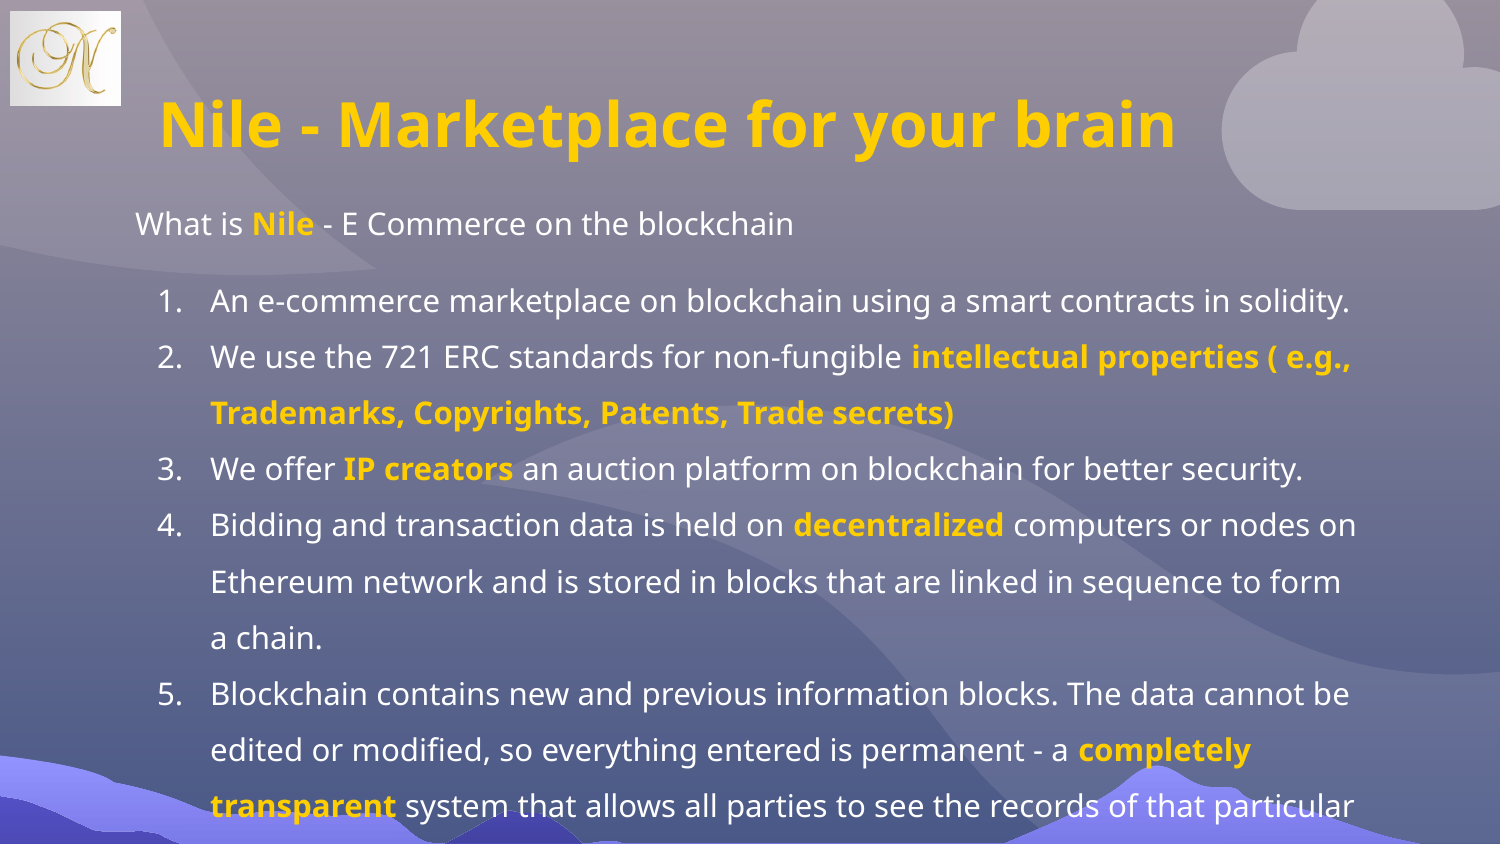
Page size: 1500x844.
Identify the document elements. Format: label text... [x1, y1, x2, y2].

list What is Nile - E Commerce on the blockchain An e-commerce marketplace on blockchain using a smart contracts in solidity. We use the 721 ERC standards for non-fungible intellectual properties ( e.g., Trademarks, Copyrights, Patents, Trade secrets) We offer IP creators an auction platform on blockchain for better security. Bidding and transaction data is held on decentralized computers or nodes on Ethereum network and is stored in blocks that are linked in sequence to form a chain. Blockchain contains new and previous information blocks. The data cannot be edited or modified, so everything entered is permanent - a completely transparent system that allows all parties to see the records of that particular operation. [120, 189, 1376, 750]
title Nile - Marketplace for your brain [143, 69, 1420, 164]
